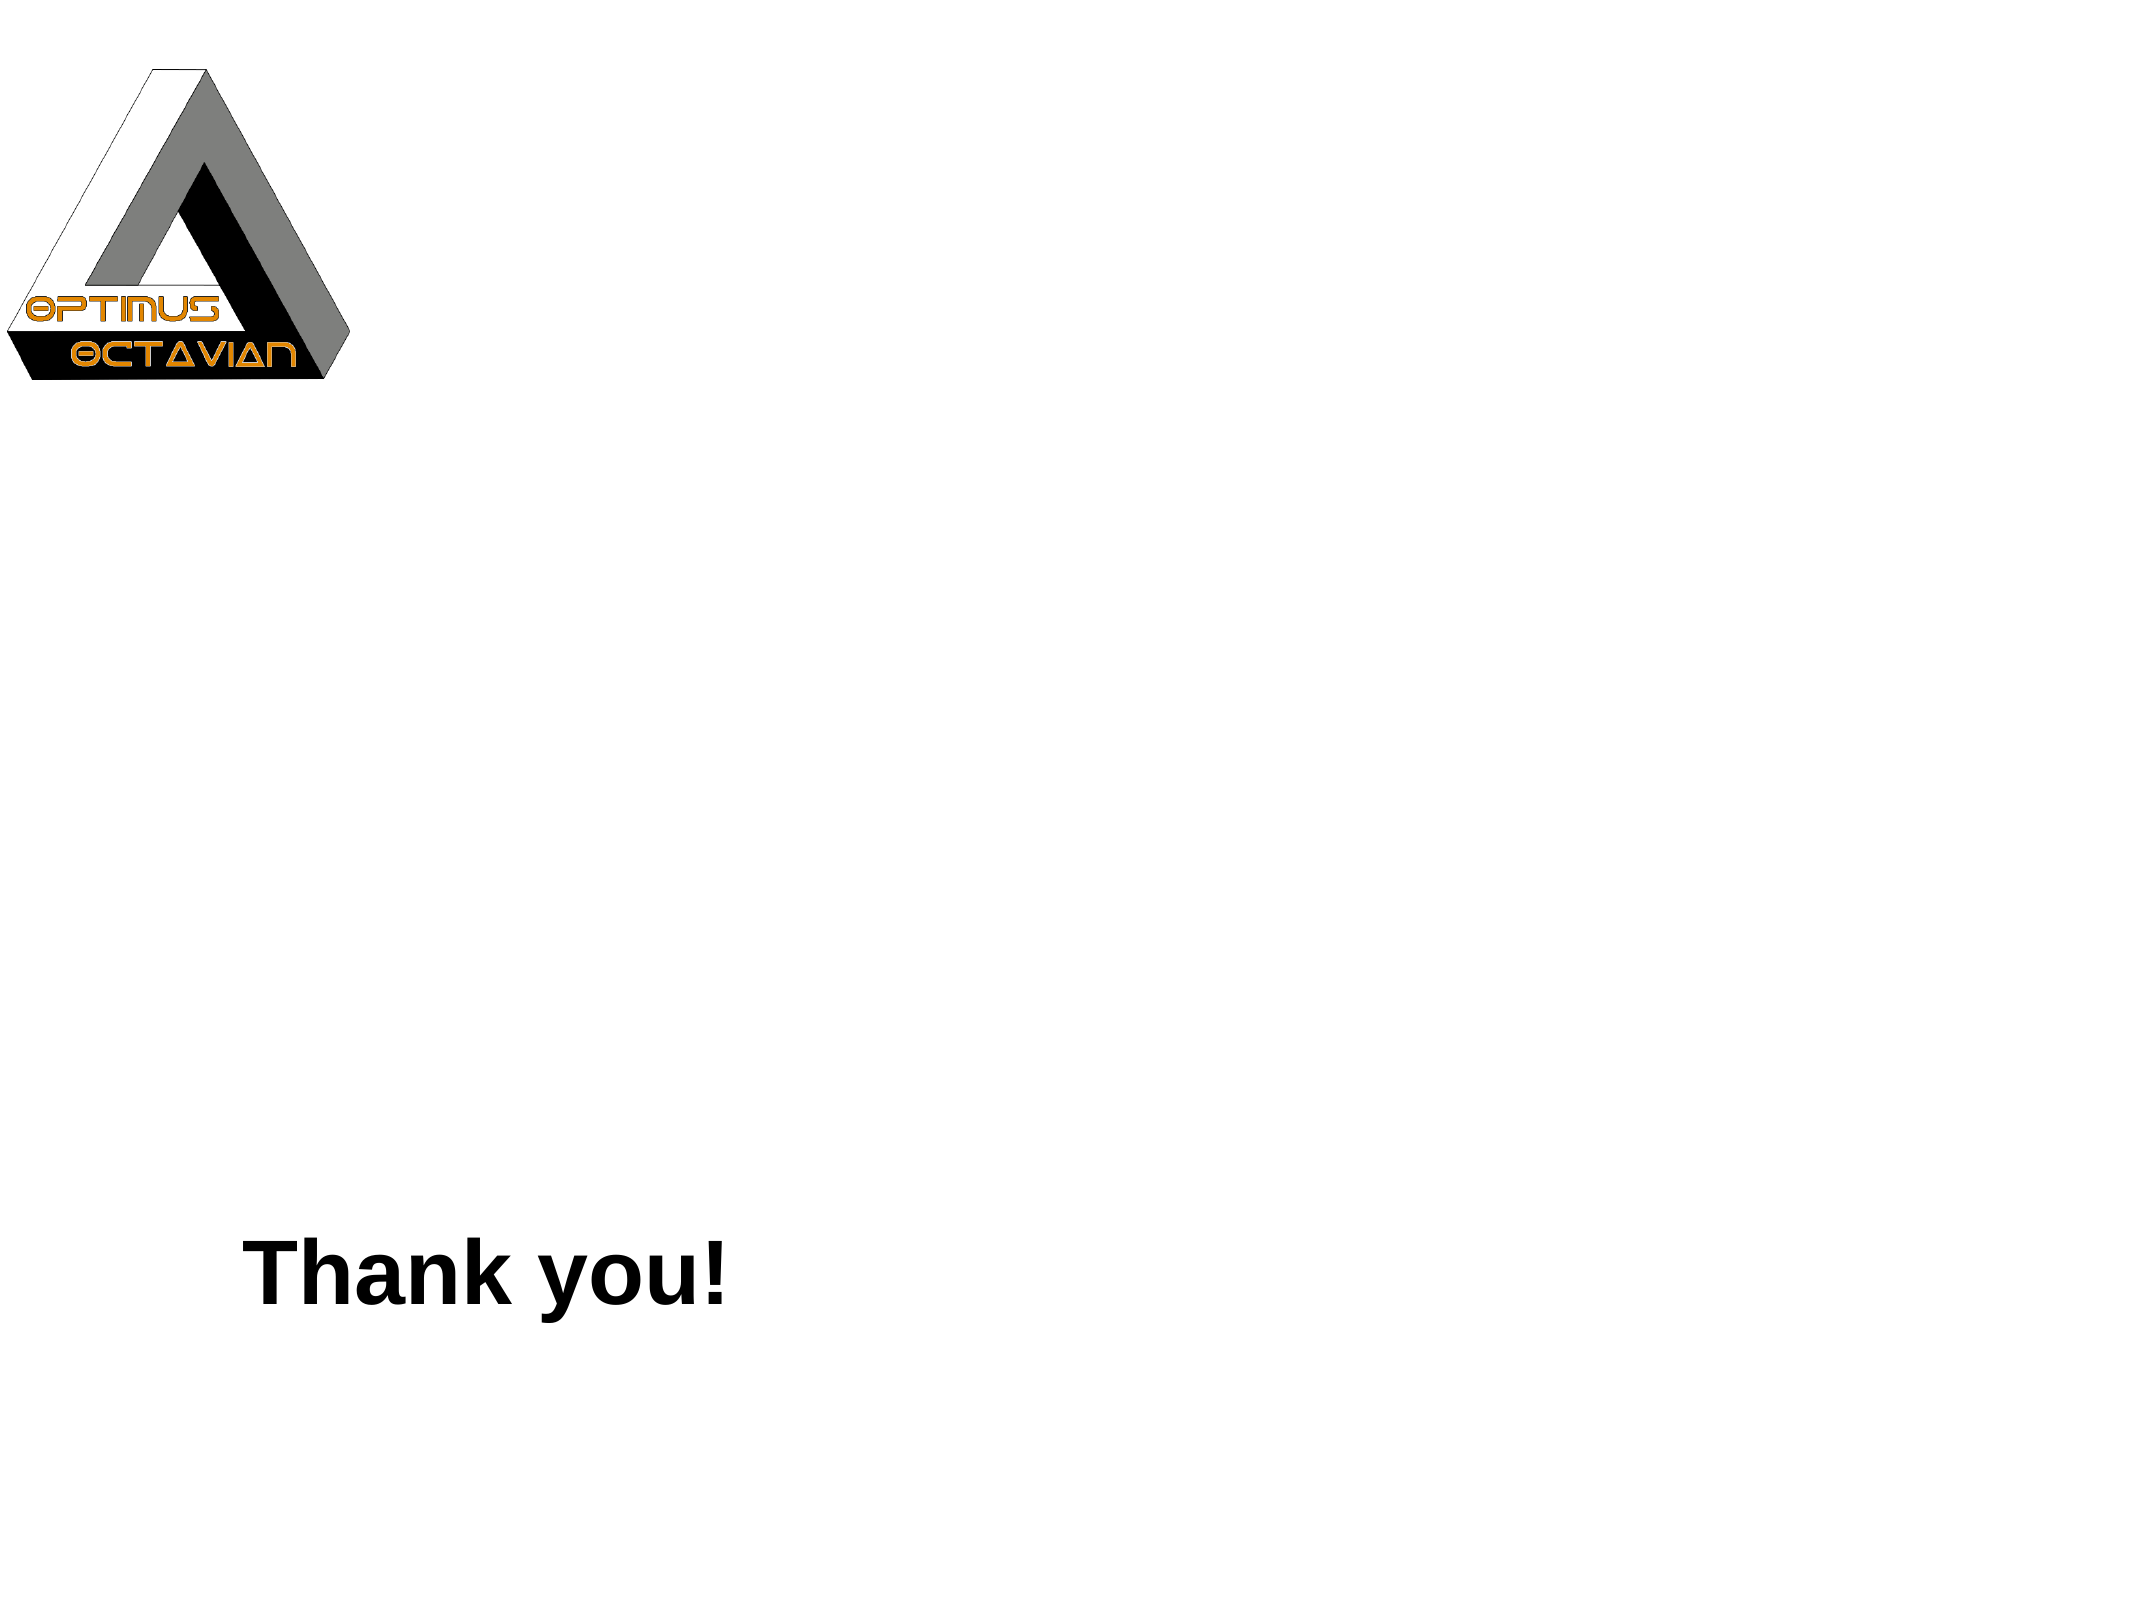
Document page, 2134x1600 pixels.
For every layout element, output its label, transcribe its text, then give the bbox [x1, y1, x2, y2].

picture [7, 69, 350, 380]
title Thank you! [228, 1189, 1797, 1346]
